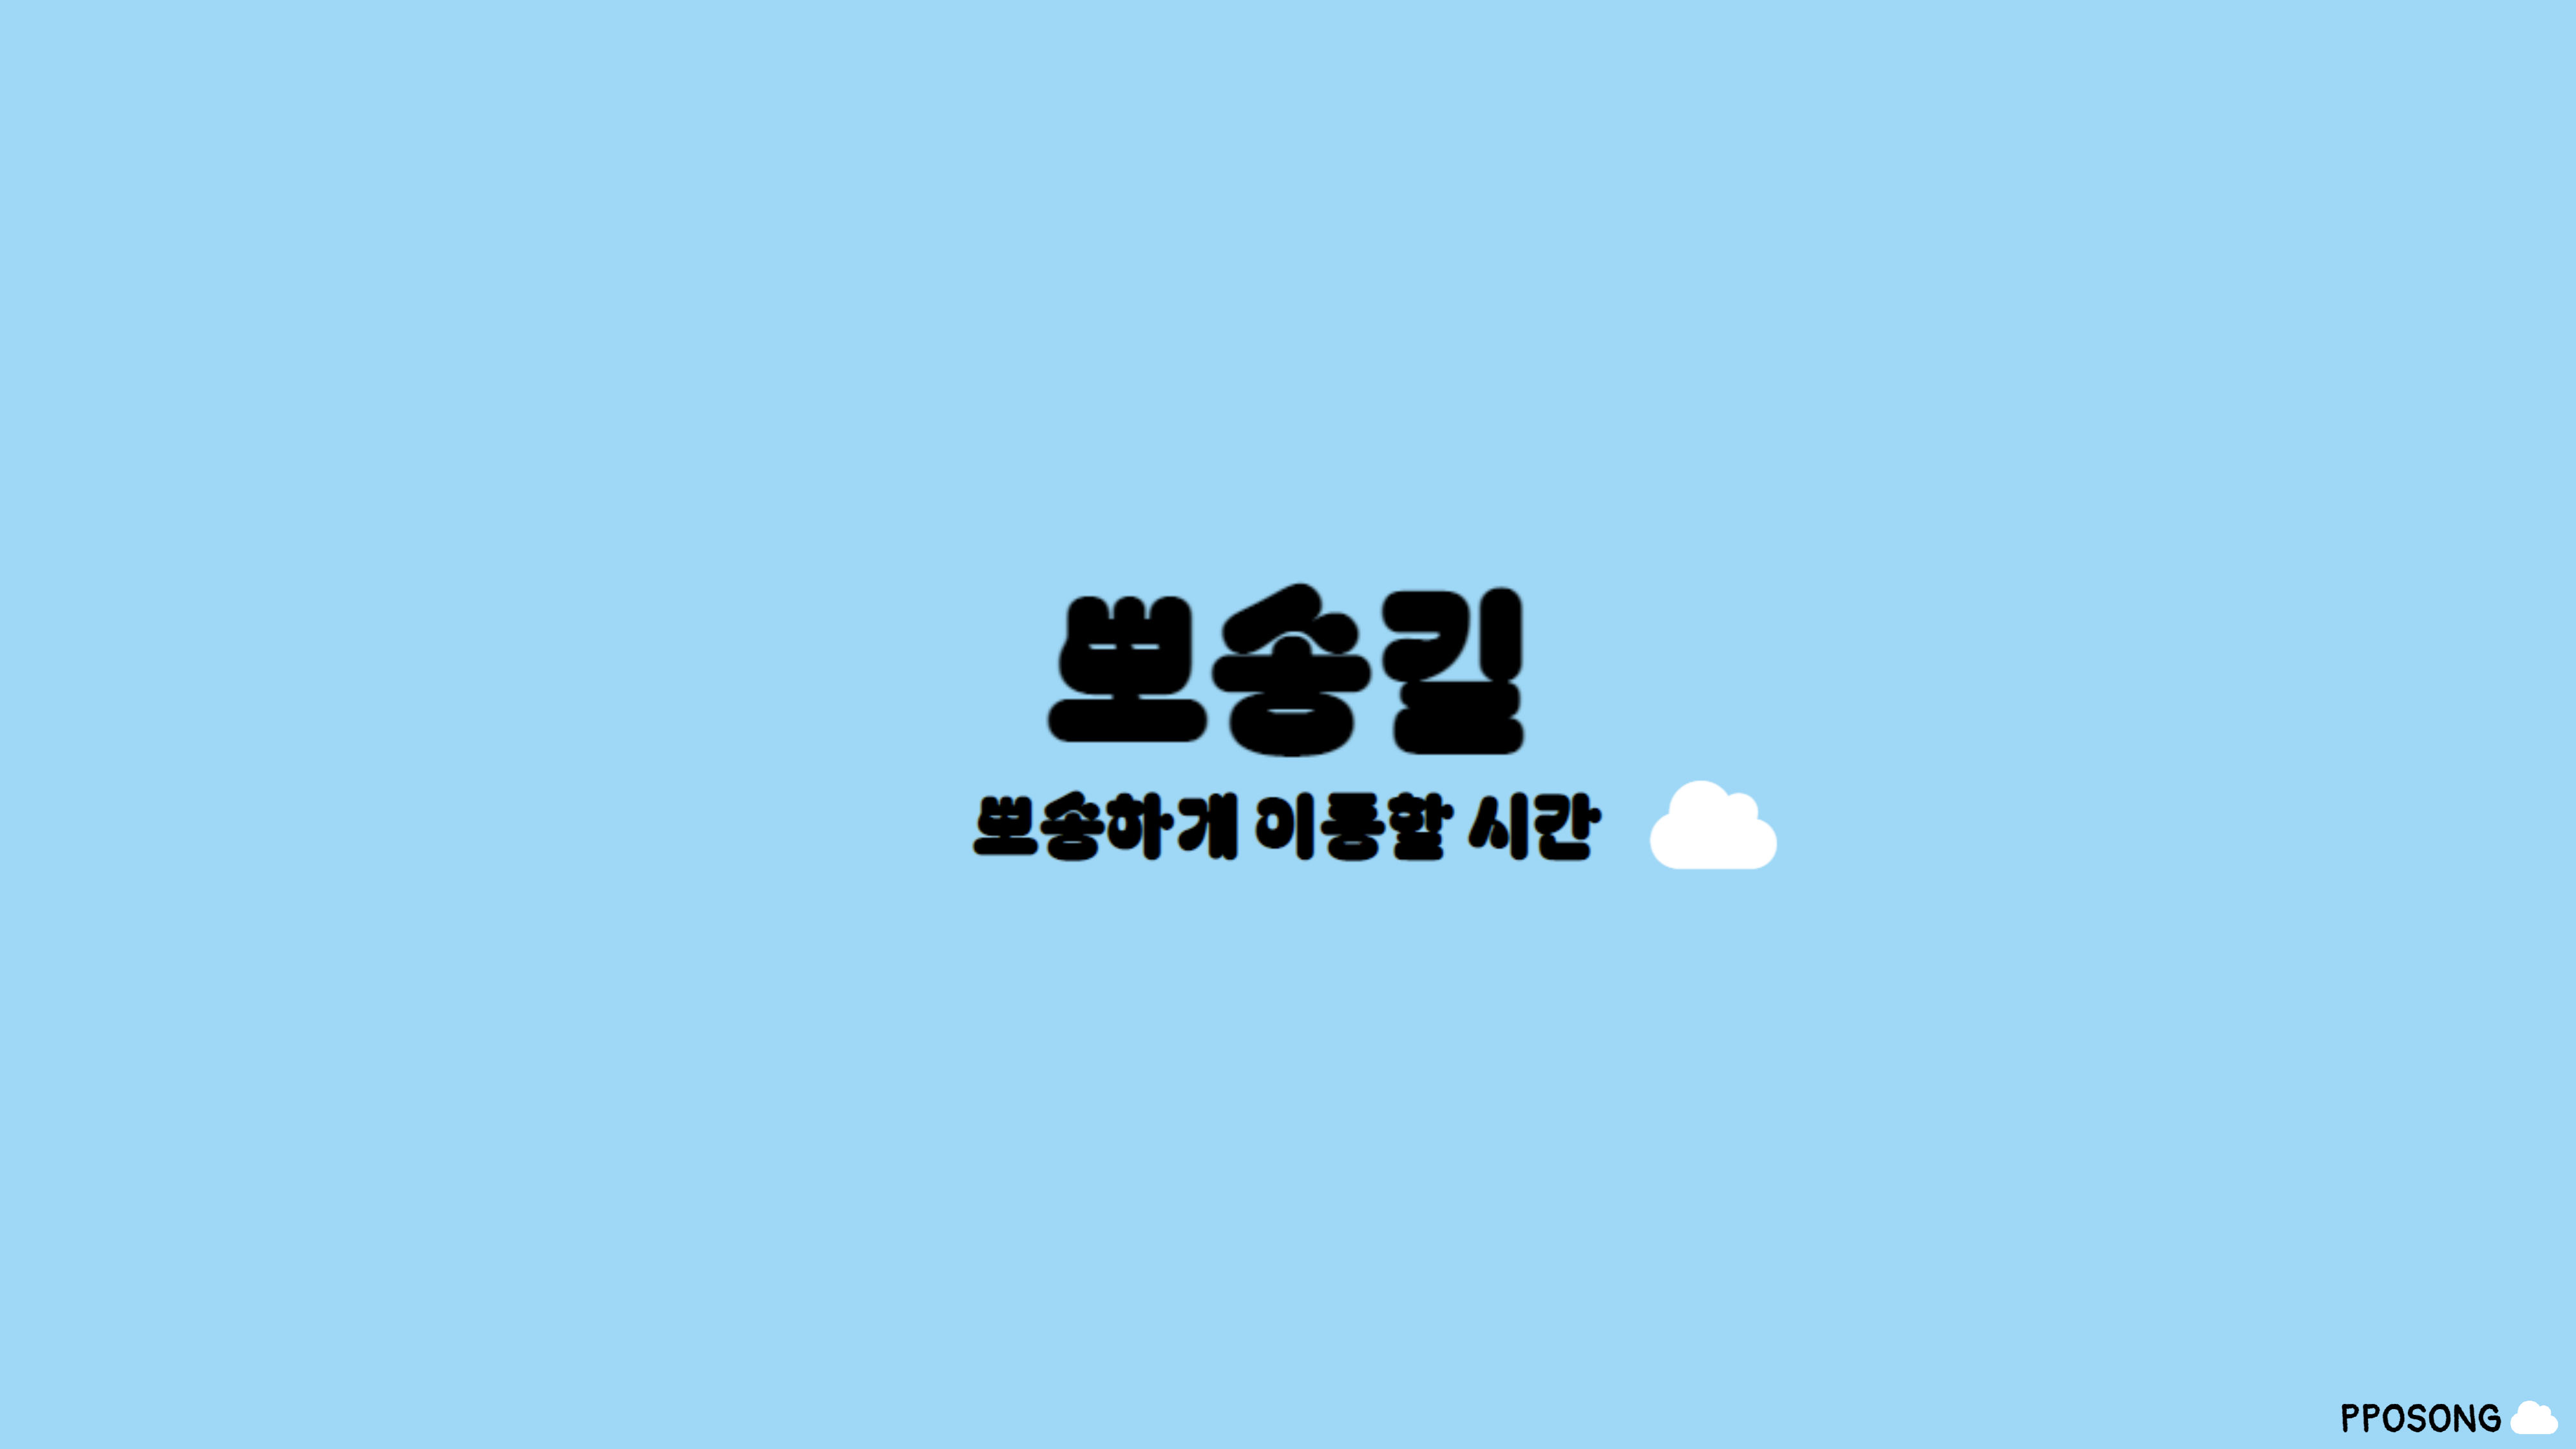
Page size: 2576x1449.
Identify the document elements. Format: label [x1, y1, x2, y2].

picture [2318, 1385, 2575, 1449]
picture [960, 573, 1808, 908]
